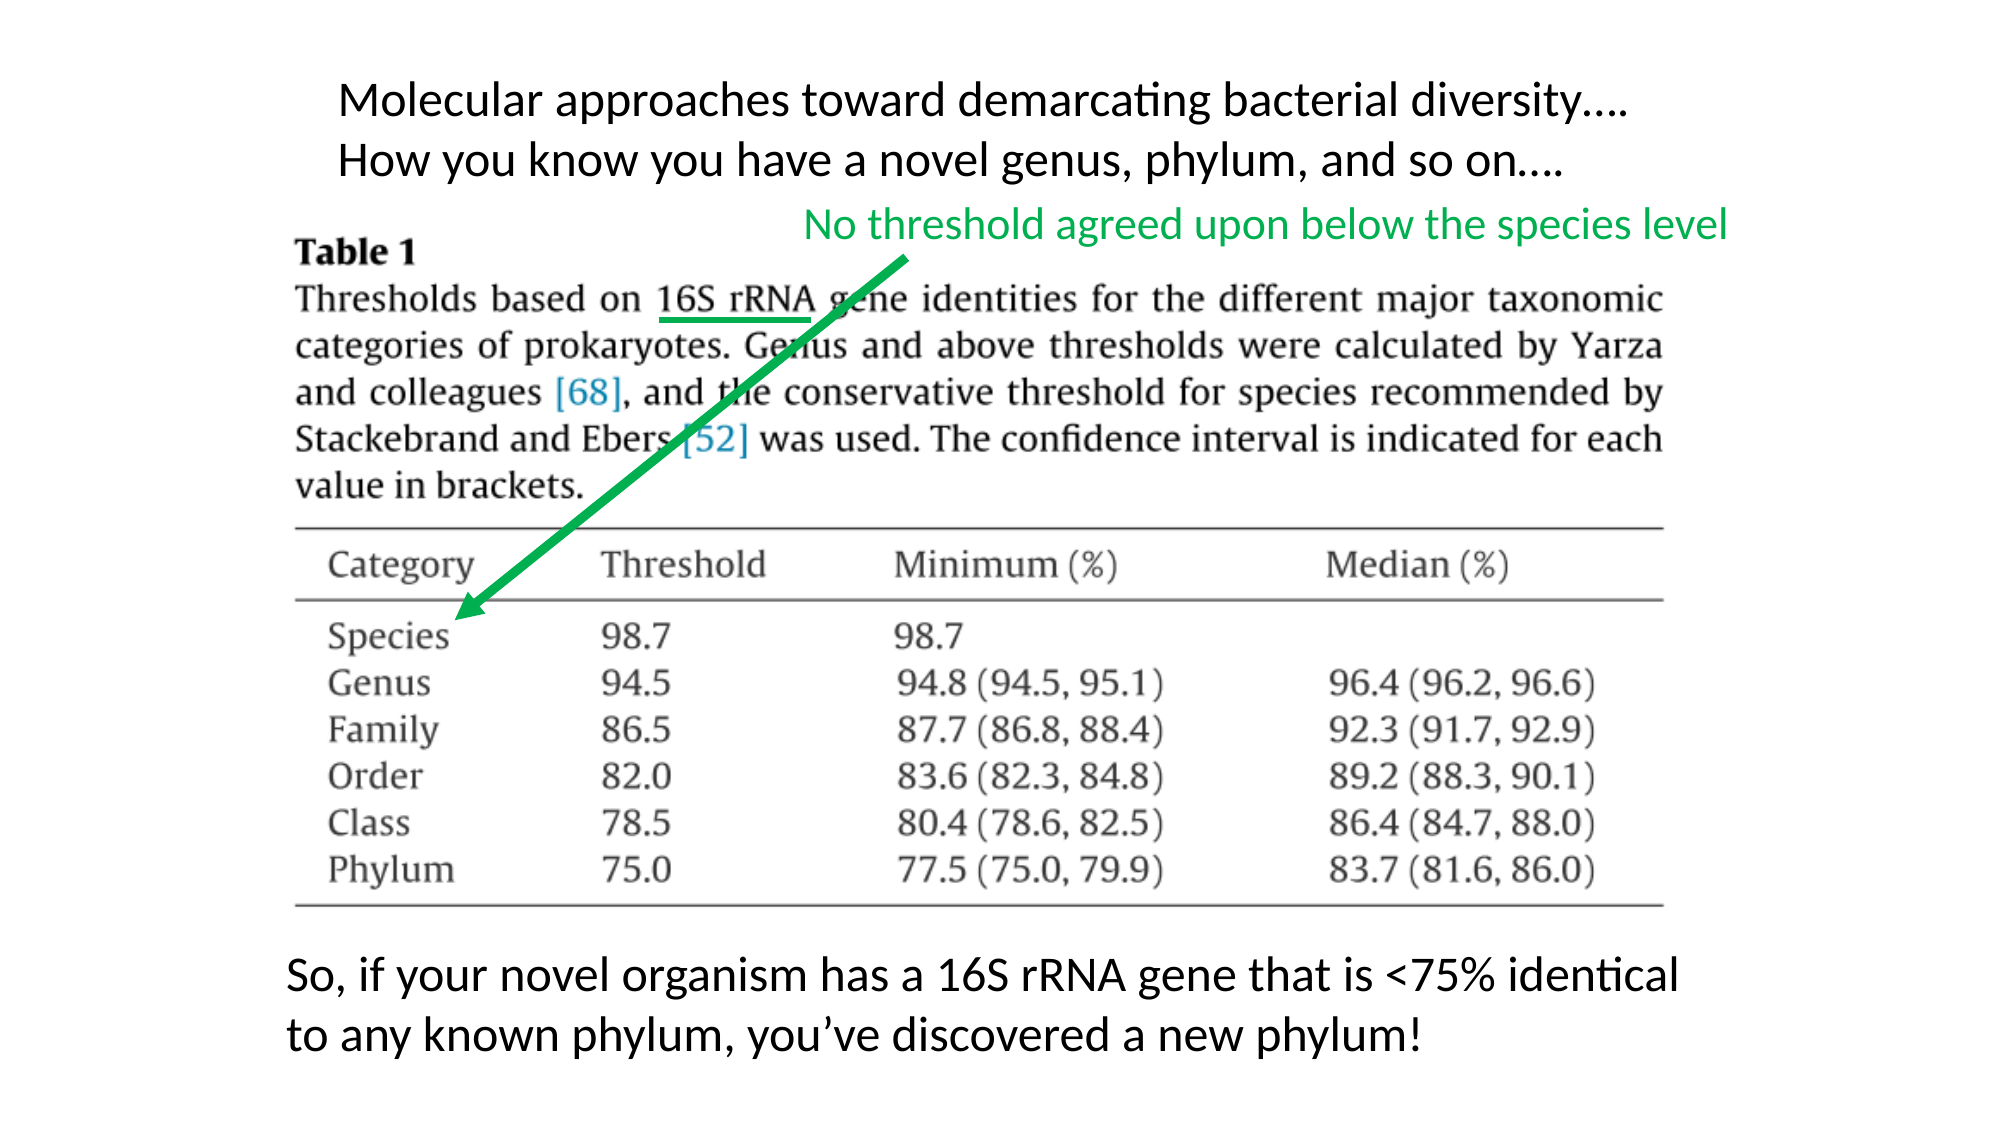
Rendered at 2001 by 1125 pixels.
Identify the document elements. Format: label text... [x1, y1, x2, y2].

text_box So, if your novel organism has a 16S rRNA gene that is <75% identical to any known phylum, you’ve discovered a new phylum! [271, 933, 1721, 1069]
picture [287, 228, 1685, 945]
text_box No threshold agreed upon below the species level [788, 186, 1745, 257]
text_box Molecular approaches toward demarcating bacterial diversity…. How you know you have a novel genus, phylum, and so on…. [323, 58, 1721, 194]
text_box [454, 257, 907, 621]
